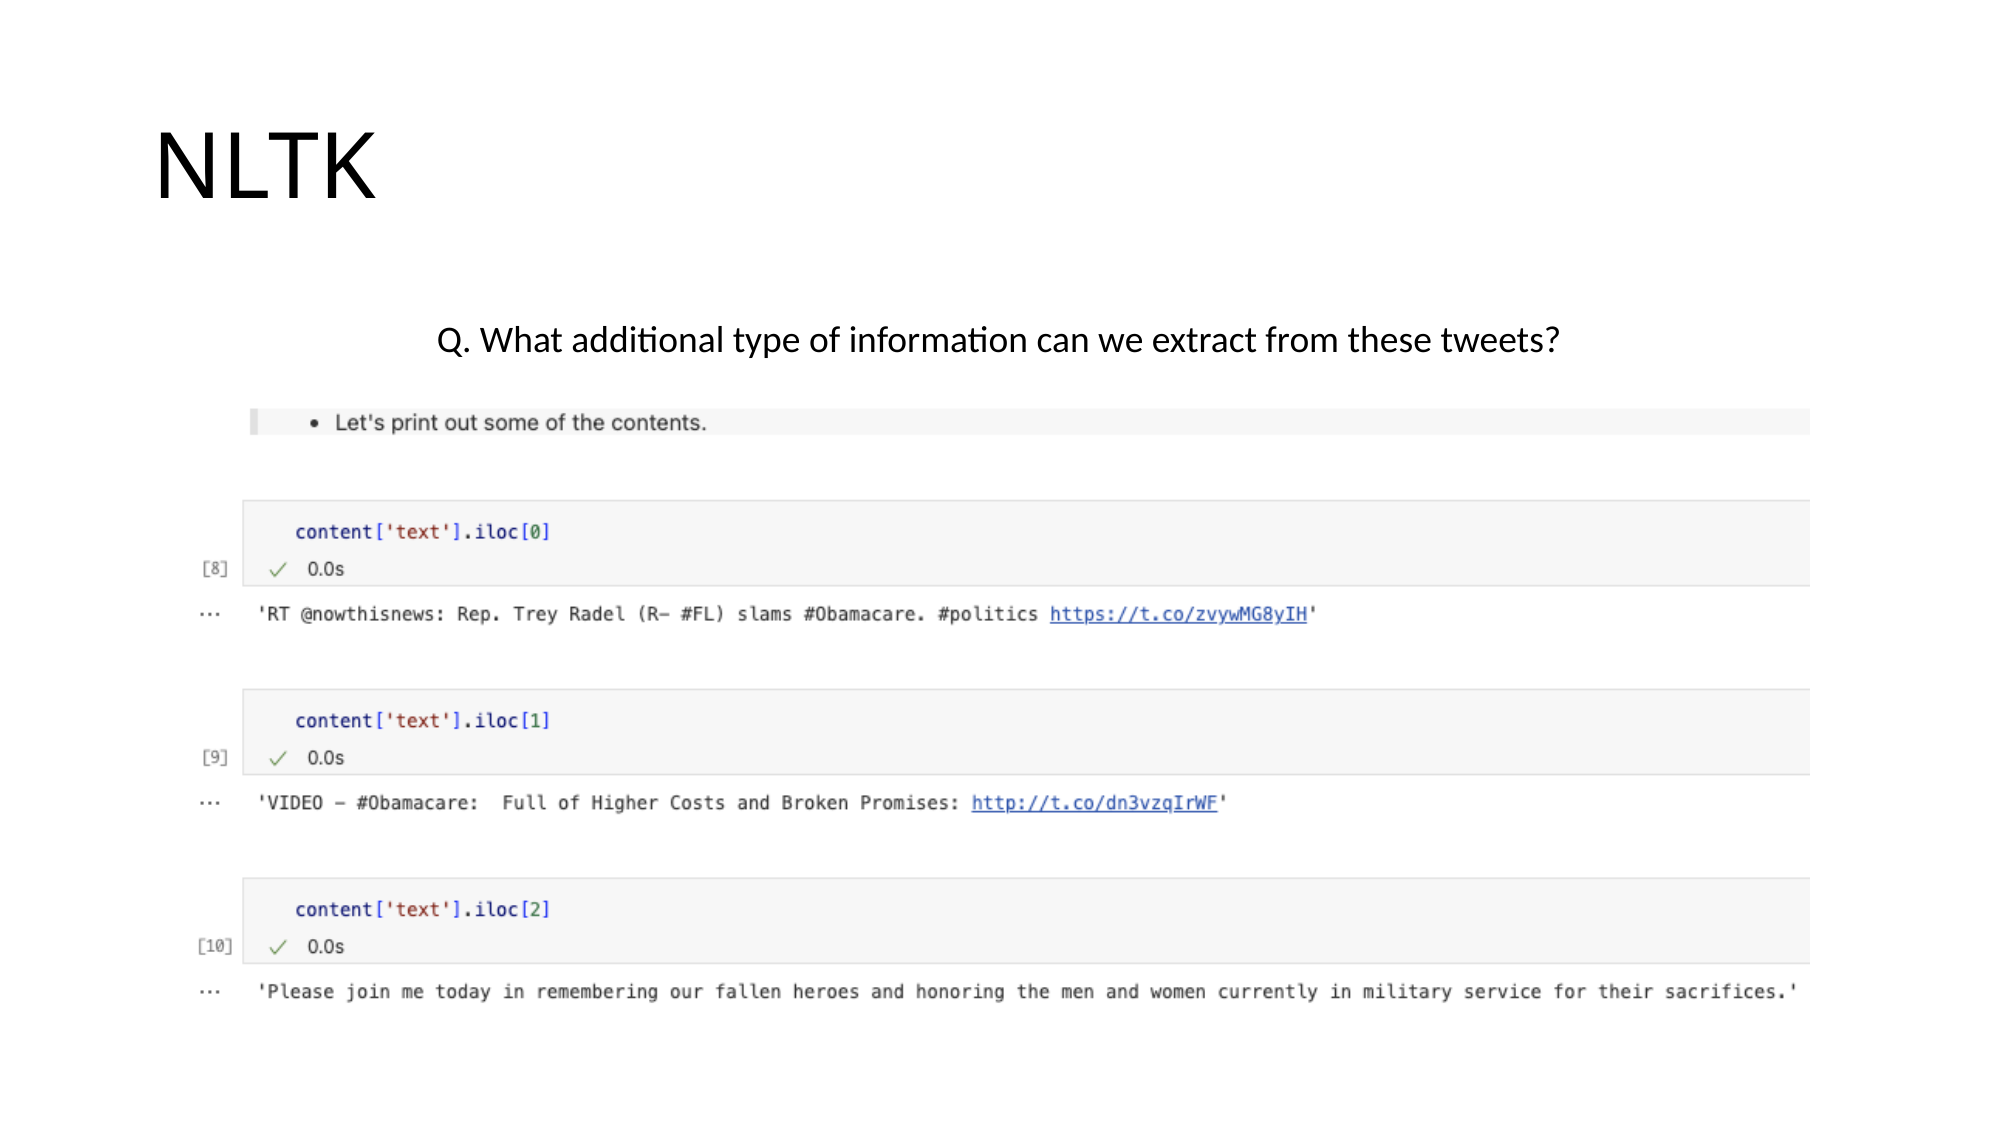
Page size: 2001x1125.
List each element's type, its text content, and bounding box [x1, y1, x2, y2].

title NLTK [137, 59, 1863, 278]
text_box Q. What additional type of information can we extract from these tweets? [422, 307, 1578, 368]
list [190, 398, 1810, 1034]
